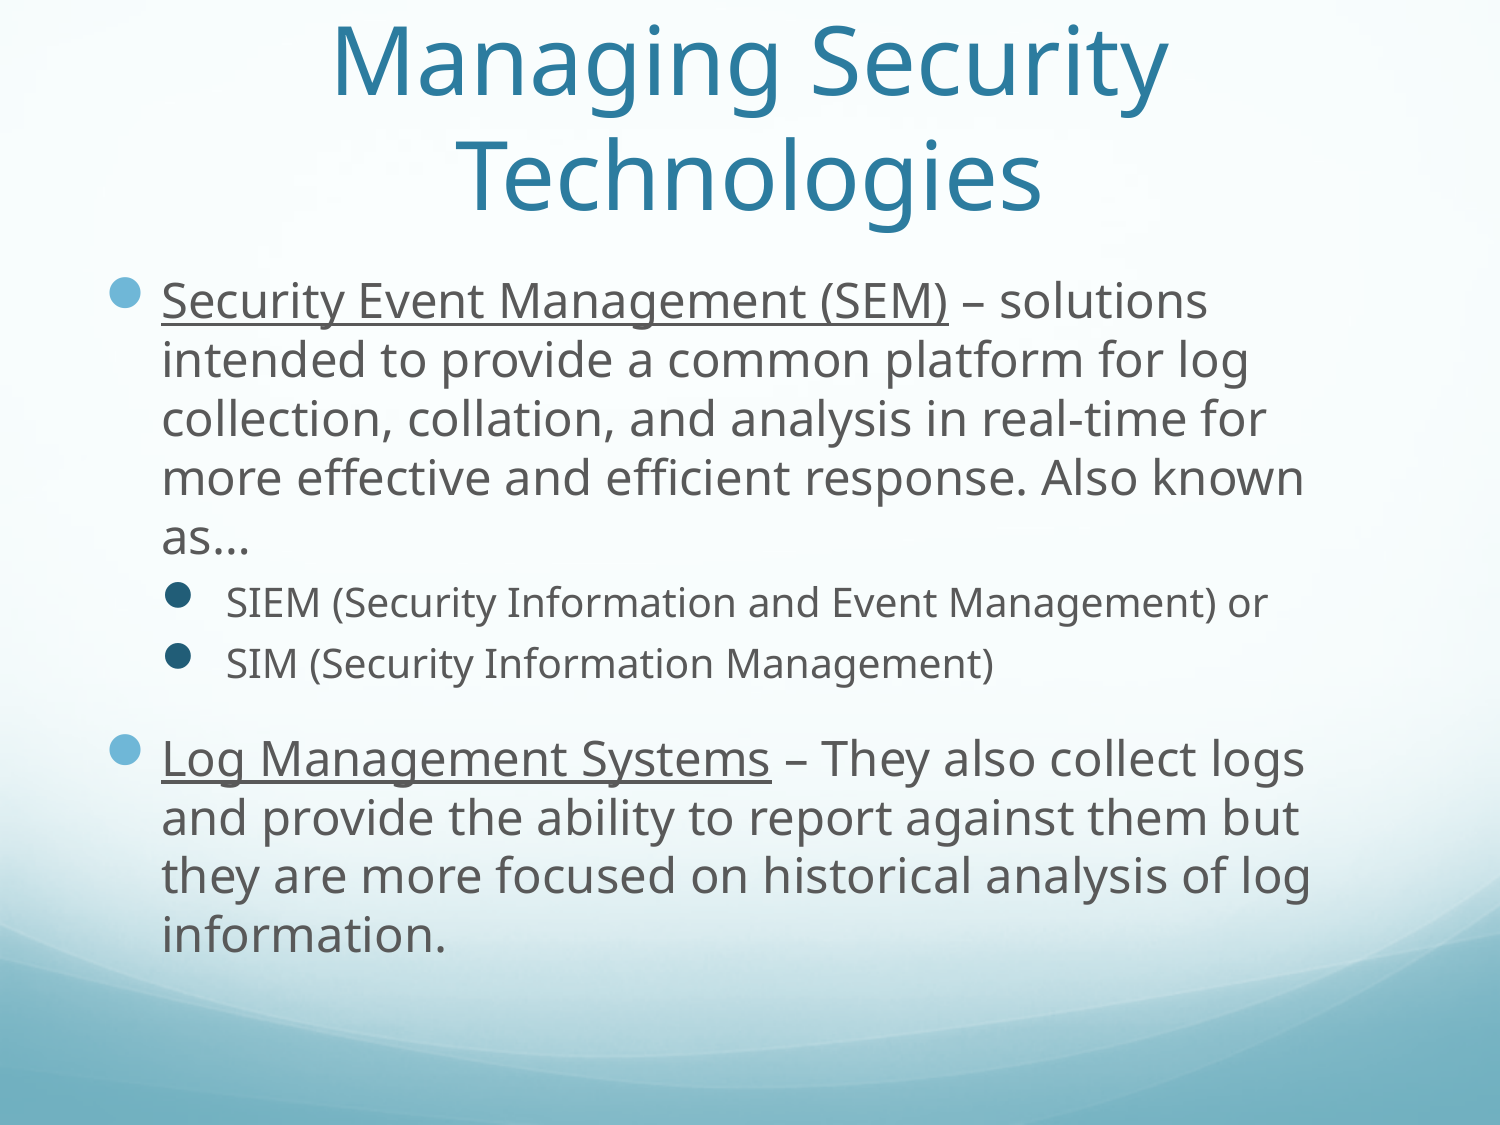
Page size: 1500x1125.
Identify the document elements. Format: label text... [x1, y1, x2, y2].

list Security Event Management (SEM) – solutions intended to provide a common platform for log collection, collation, and analysis in real-time for more effective and efficient response. Also known as… SIEM (Security Information and Event Management) or SIM (Security Information Management) Log Management Systems – They also collect logs and provide the ability to report against them but they are more focused on historical analysis of log information. [90, 262, 1410, 975]
title Managing Security Technologies [90, 17, 1410, 237]
